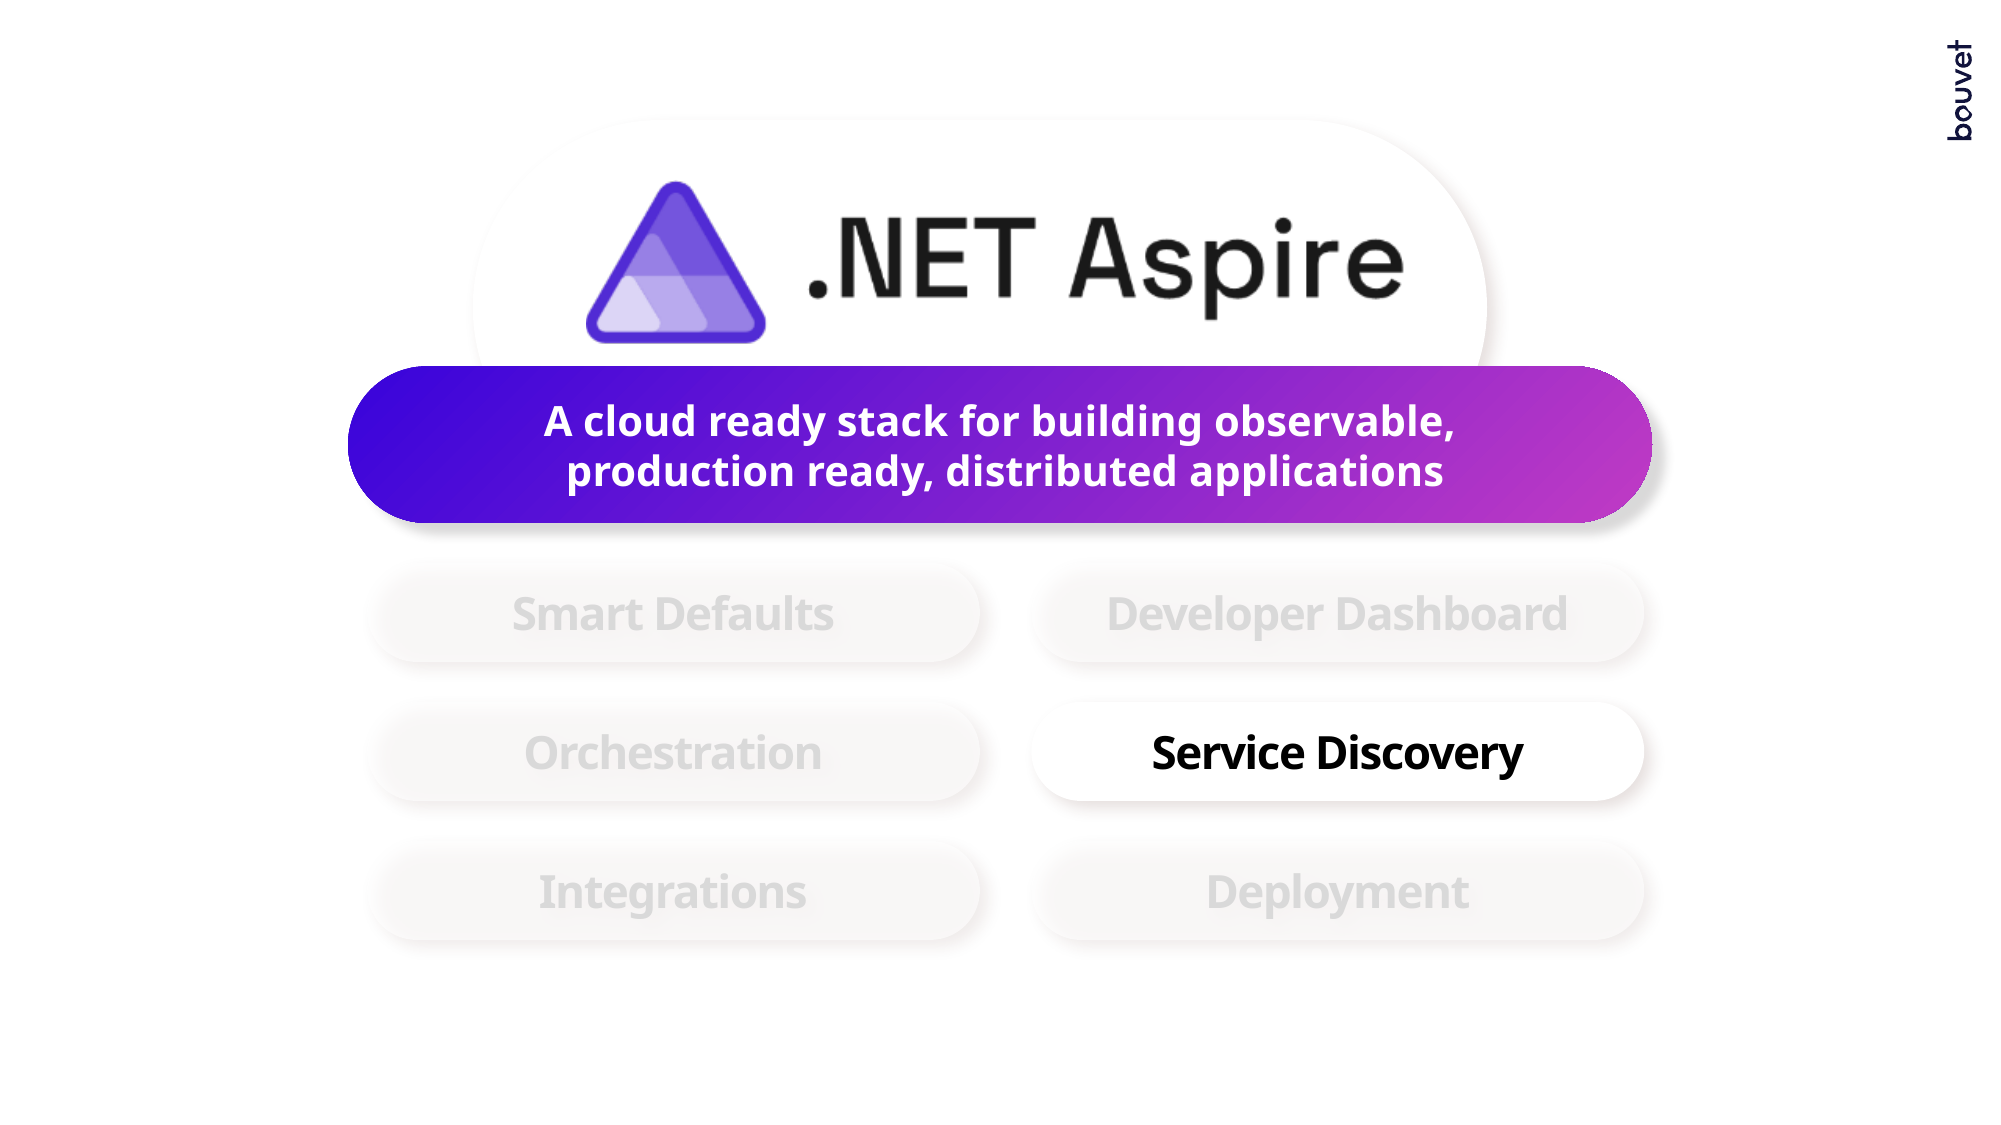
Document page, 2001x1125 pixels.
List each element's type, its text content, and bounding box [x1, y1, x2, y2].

text_box A cloud ready stack for building observable, production ready, distributed applications [348, 366, 1653, 523]
text_box [472, 120, 1412, 366]
text_box Deployment [1031, 840, 1645, 940]
picture [586, 157, 1477, 397]
text_box Developer Dashboard [1031, 562, 1645, 662]
text_box [1477, 246, 1488, 366]
text_box Smart Defaults [367, 562, 980, 662]
text_box Orchestration [367, 701, 980, 801]
text_box Integrations [367, 840, 980, 940]
text_box Service Discovery [1031, 701, 1645, 801]
